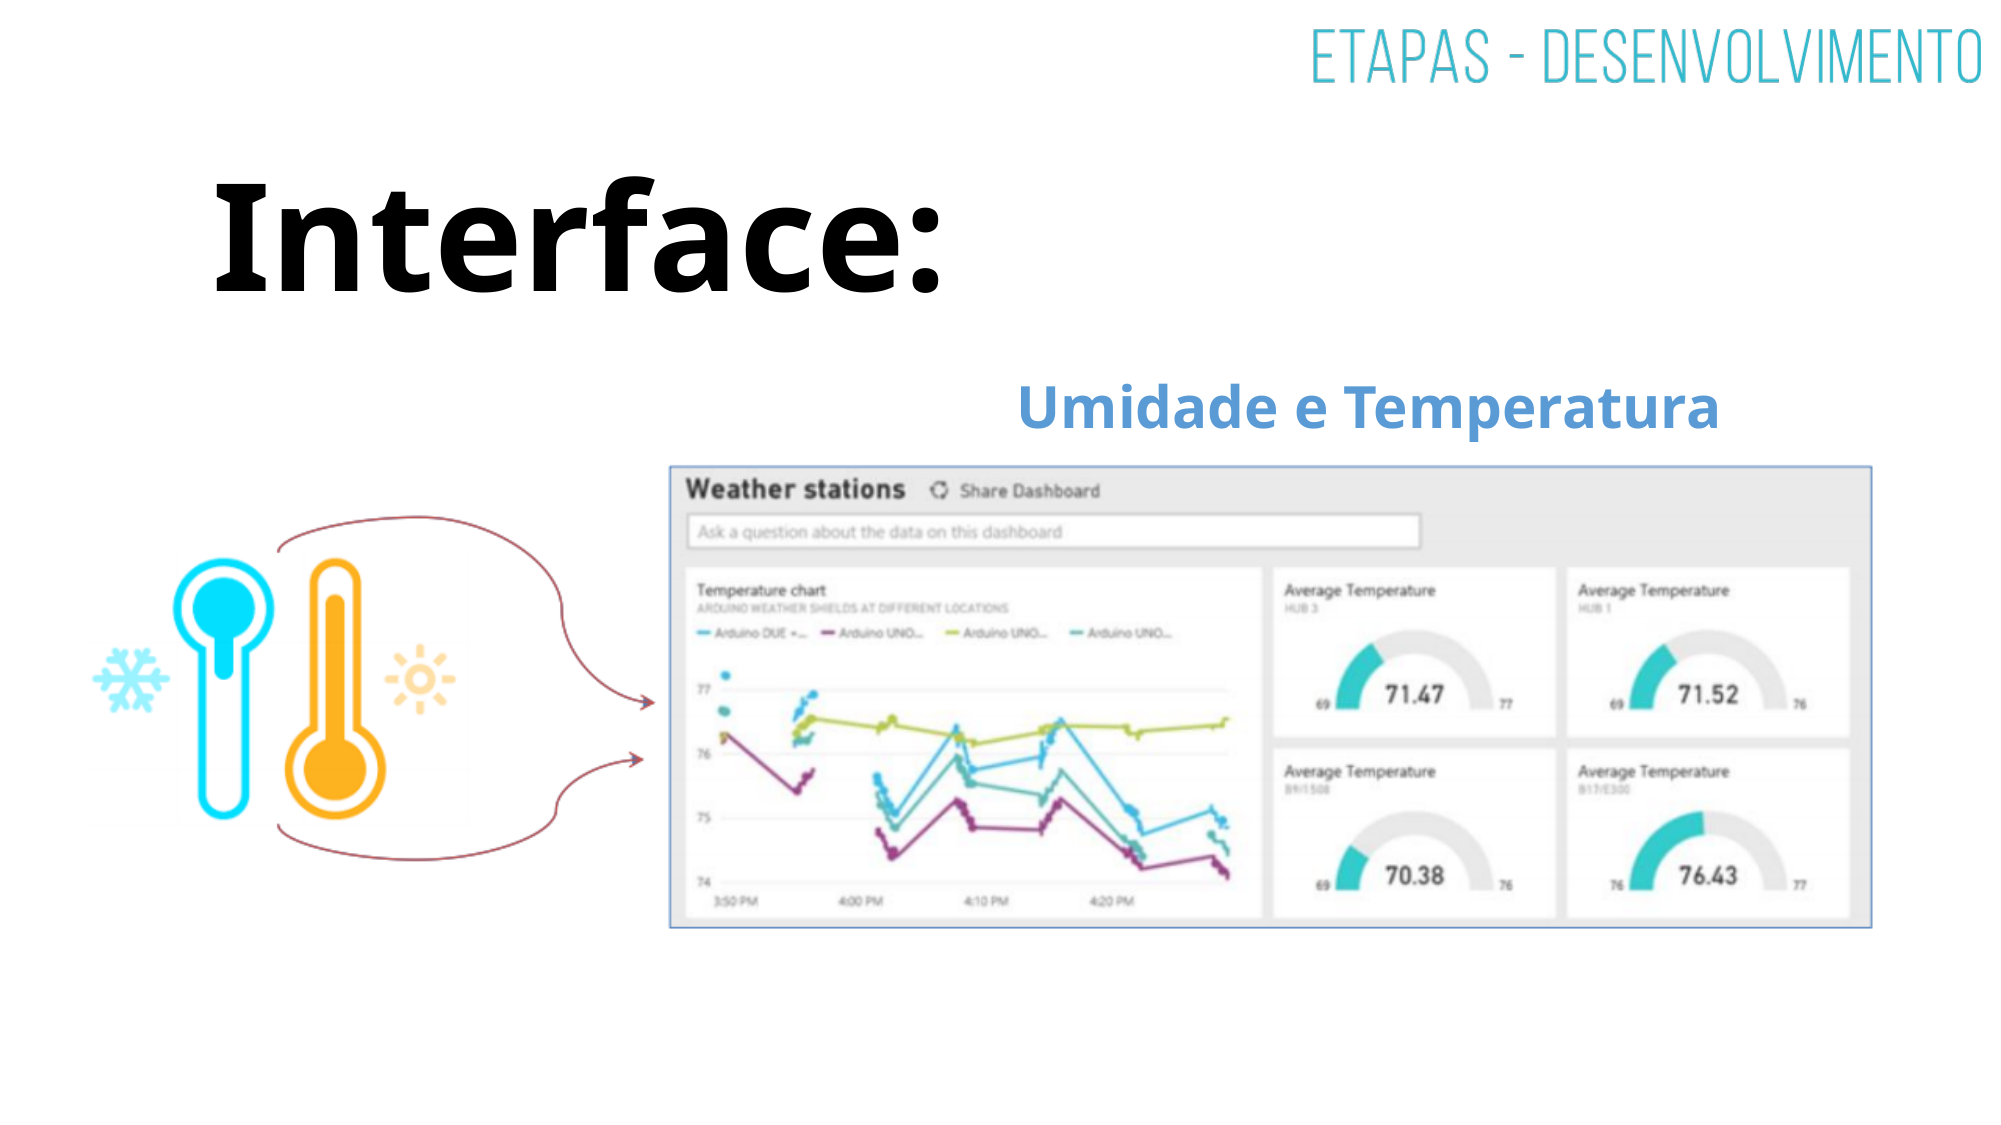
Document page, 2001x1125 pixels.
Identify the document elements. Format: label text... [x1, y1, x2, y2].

text_box Interface: [197, 134, 963, 329]
picture [0, 0, 2001, 147]
picture [71, 395, 1915, 993]
text_box Umidade e Temperatura [945, 363, 1793, 395]
